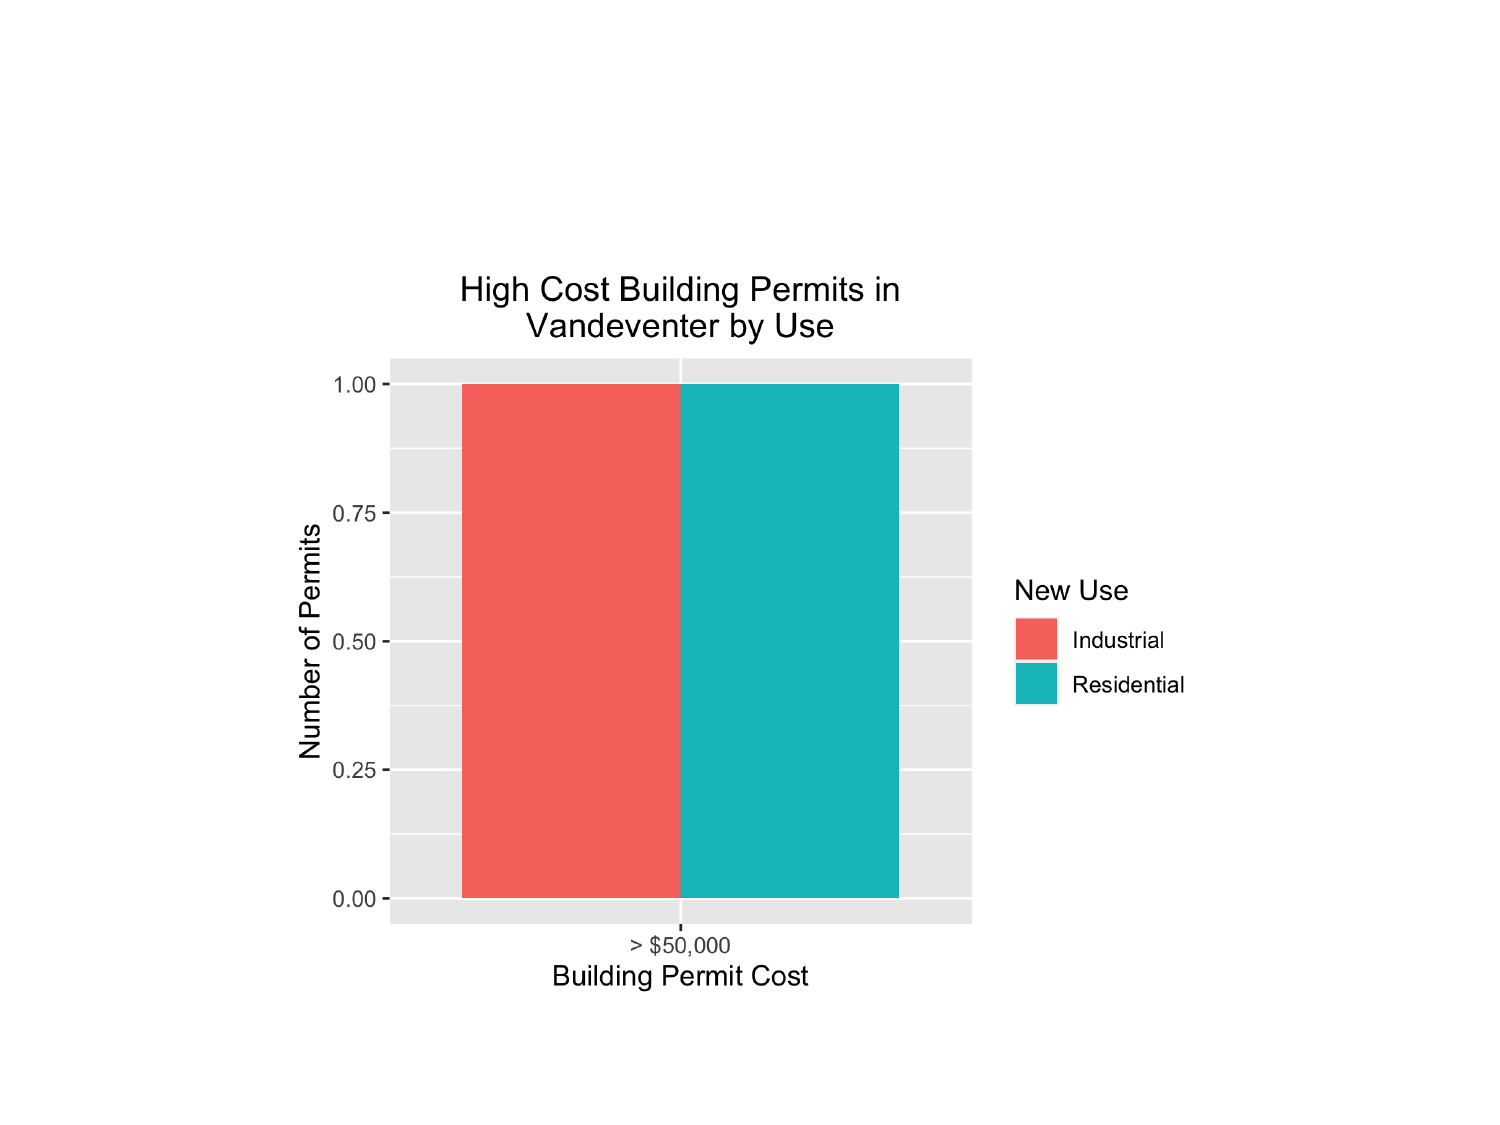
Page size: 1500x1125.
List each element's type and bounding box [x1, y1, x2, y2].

picture [285, 262, 1213, 1005]
